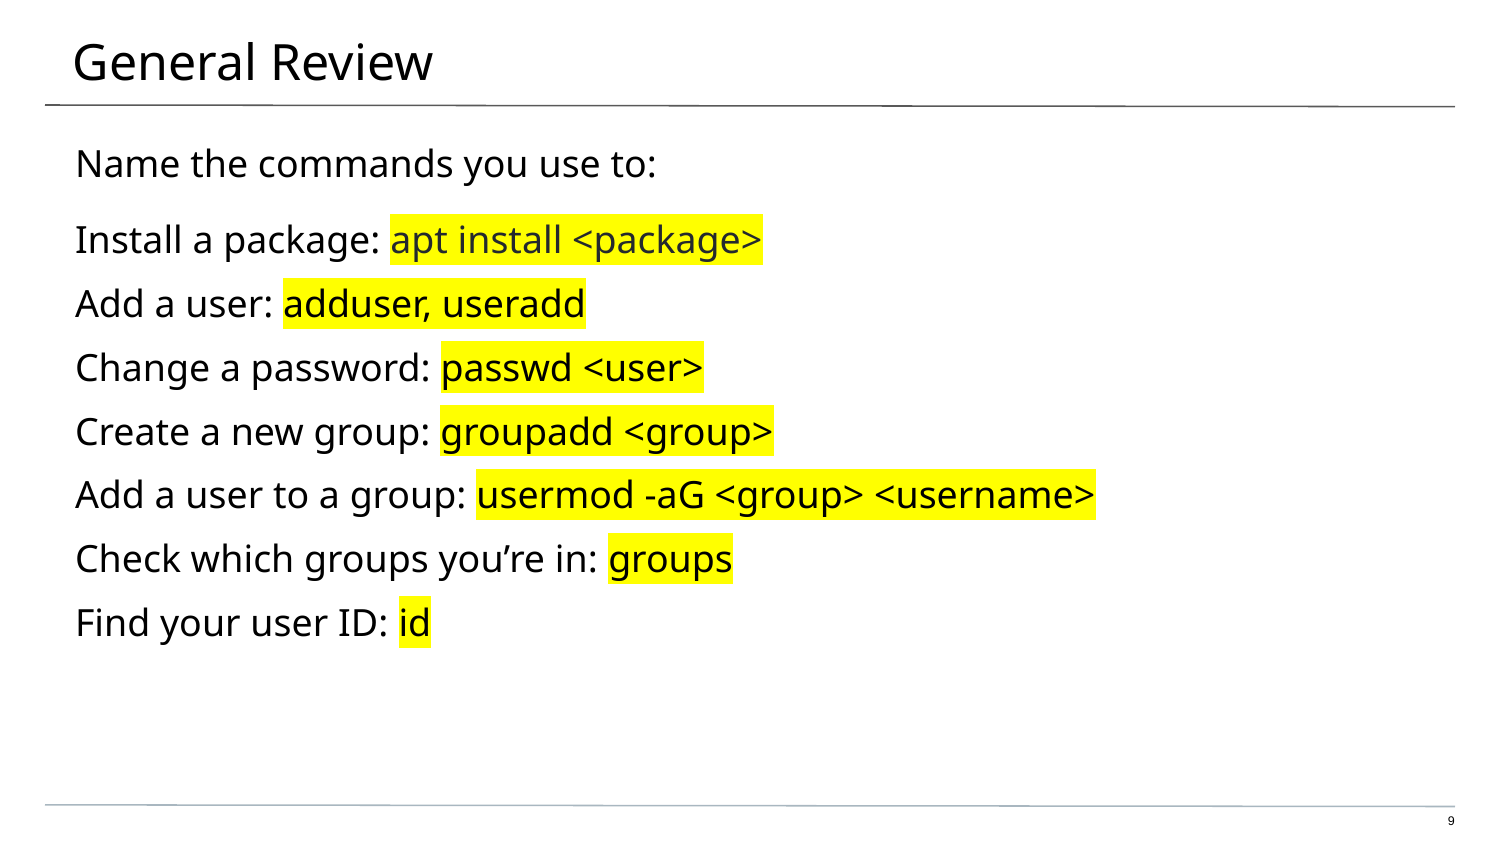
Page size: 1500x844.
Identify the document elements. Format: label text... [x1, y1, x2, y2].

list Name the commands you use to: Install a package: apt install <package> Add a user: adduser, useradd Change a password: passwd <user> Create a new group: groupadd <group> Add a user to a group: usermod -aG <group> <username> Check which groups you’re in: groups Find your user ID: id [0, 133, 1500, 805]
title General Review [0, 0, 1500, 88]
slide_number 9 [1412, 813, 1455, 831]
